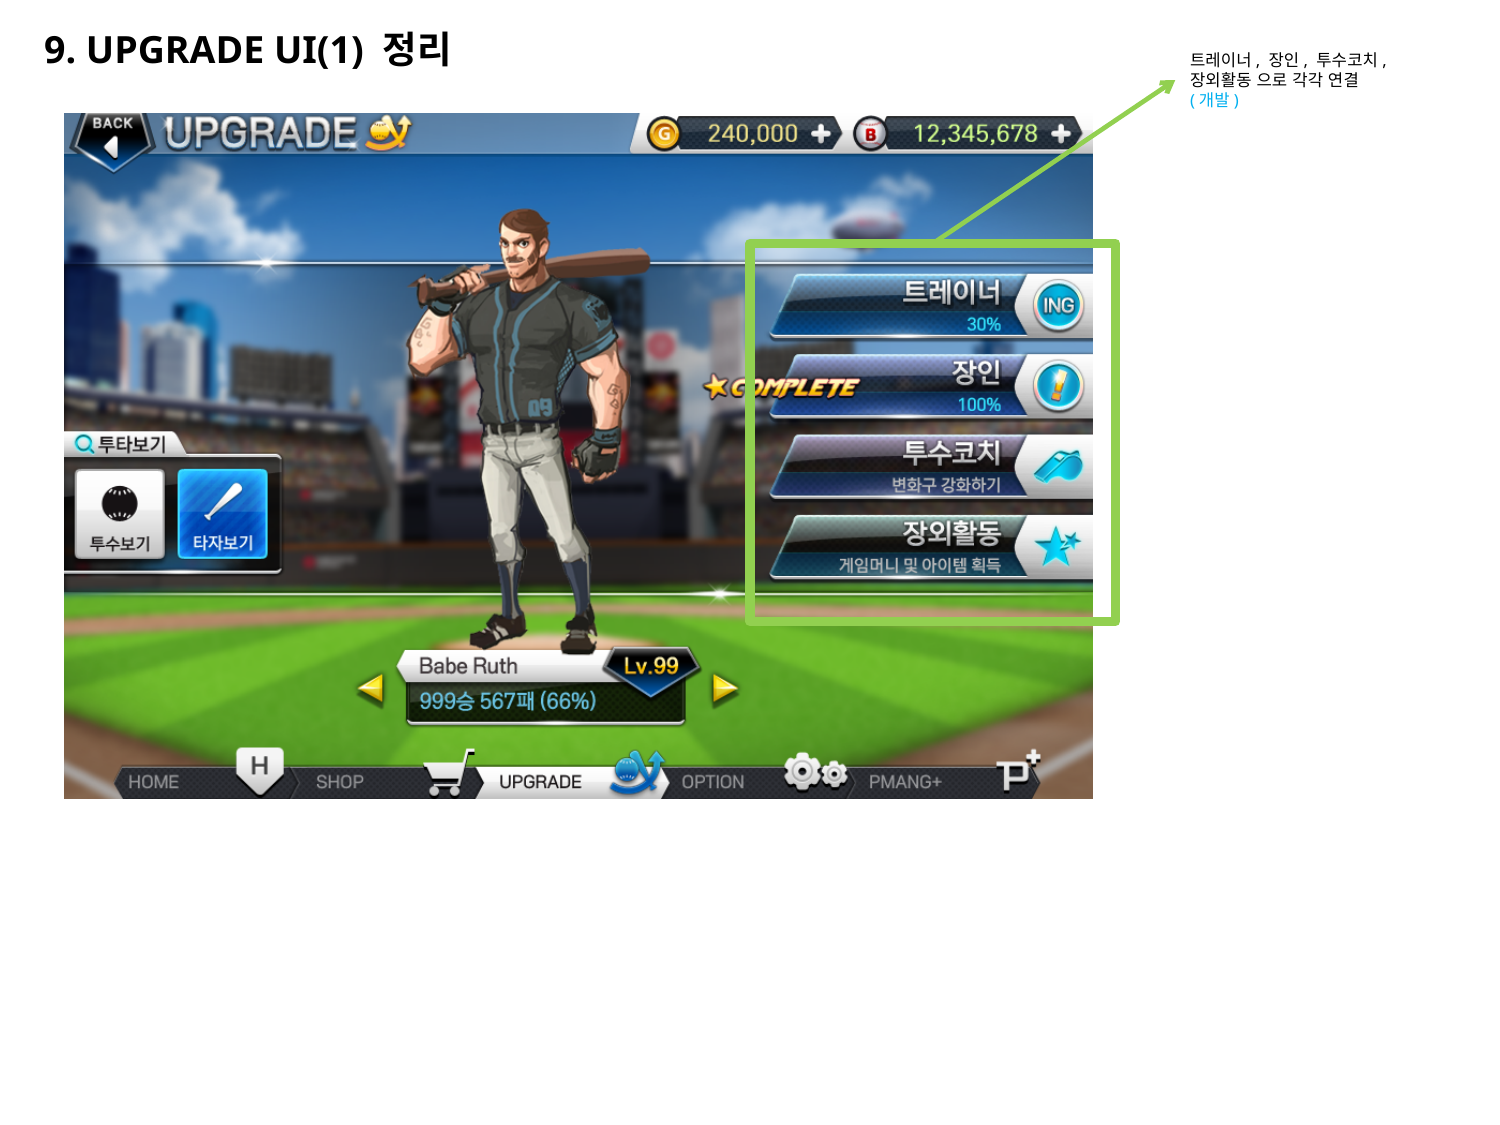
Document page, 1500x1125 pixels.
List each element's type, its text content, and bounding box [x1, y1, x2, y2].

picture [64, 113, 1093, 799]
text_box [1097, 252, 1118, 624]
text_box 9. UPGRADE UI(1) 정리 [29, 19, 621, 79]
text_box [932, 80, 1176, 244]
text_box 트레이너, 장인, 투수코치, 장외활동 으로 각각 연결 (개발) [1175, 42, 1412, 118]
